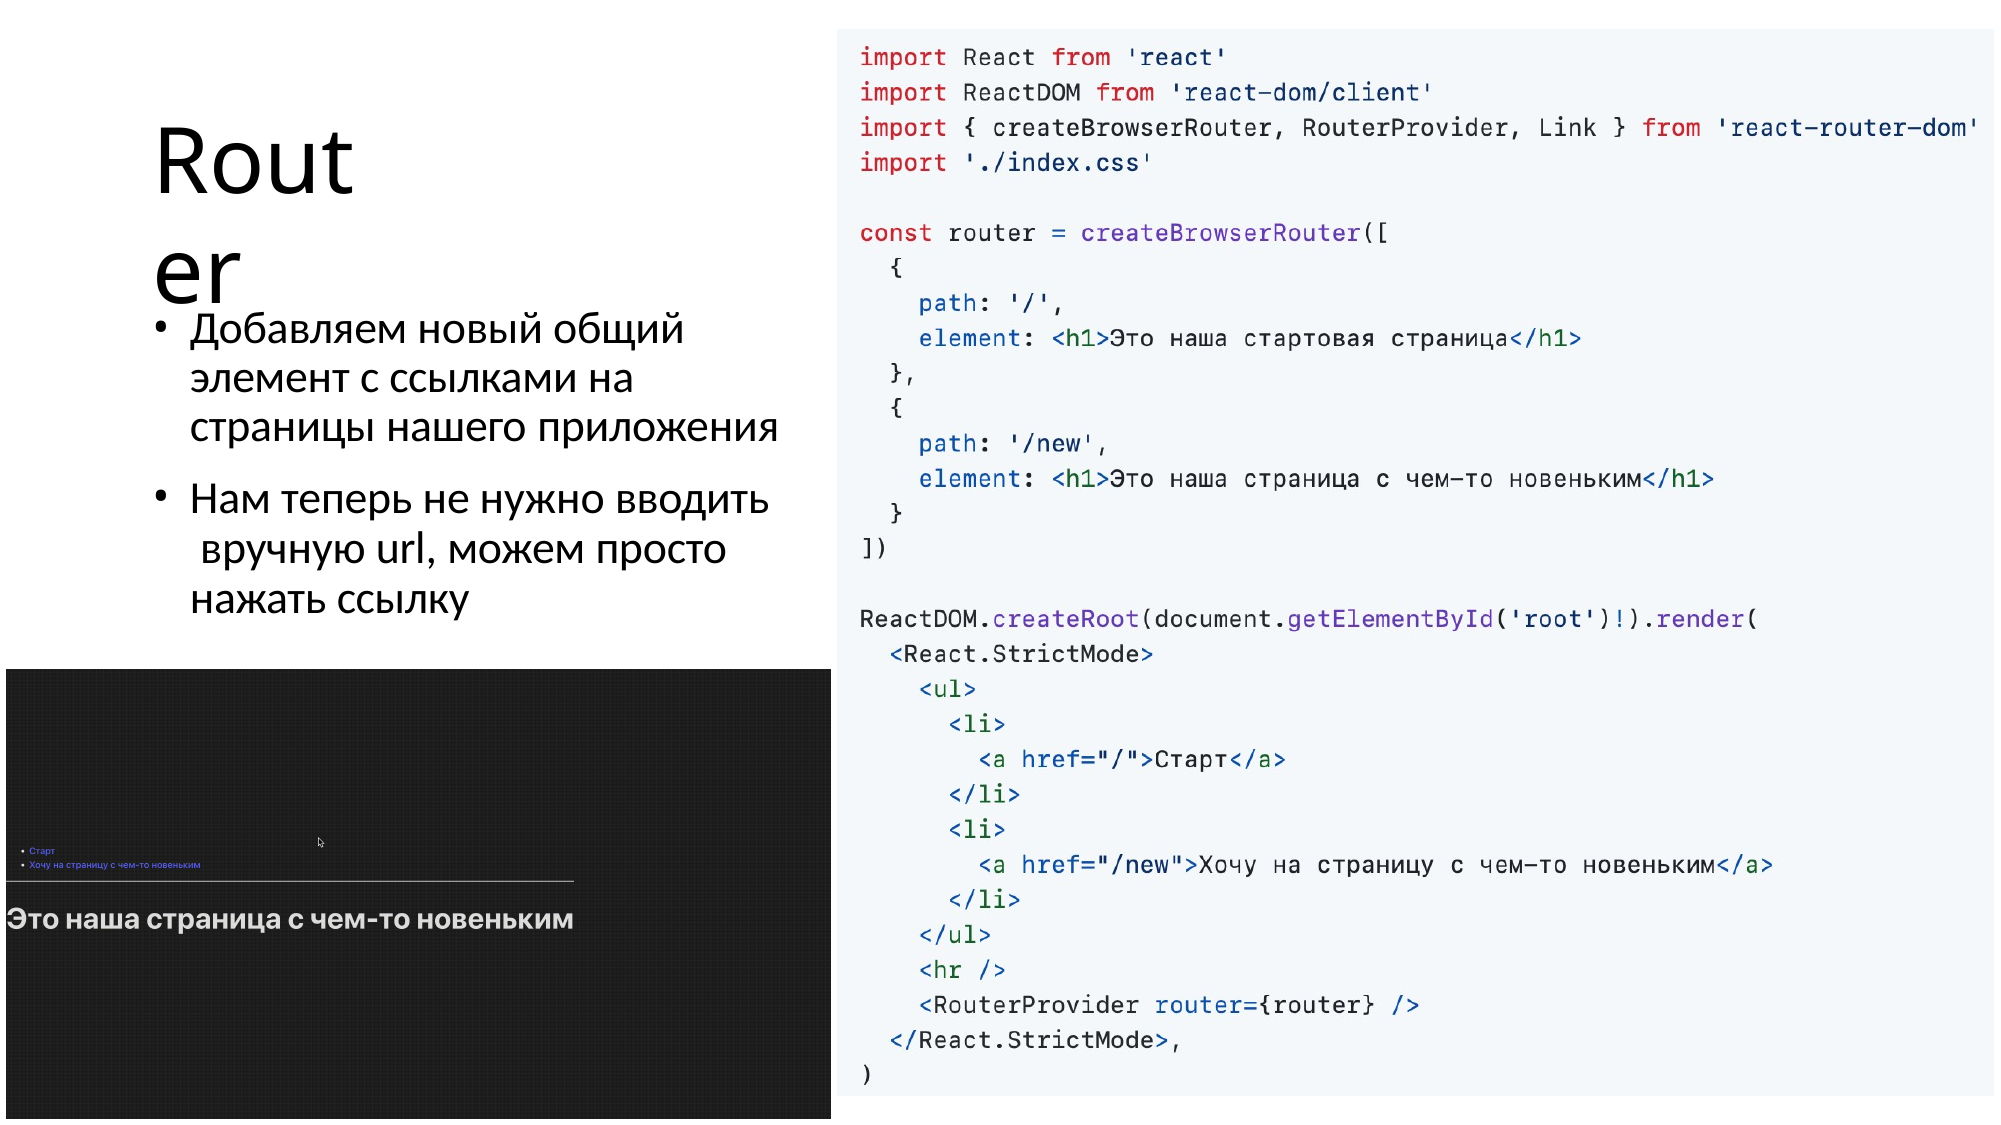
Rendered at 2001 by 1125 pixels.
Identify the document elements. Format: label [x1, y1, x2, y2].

text_box [6, 29, 1994, 1119]
